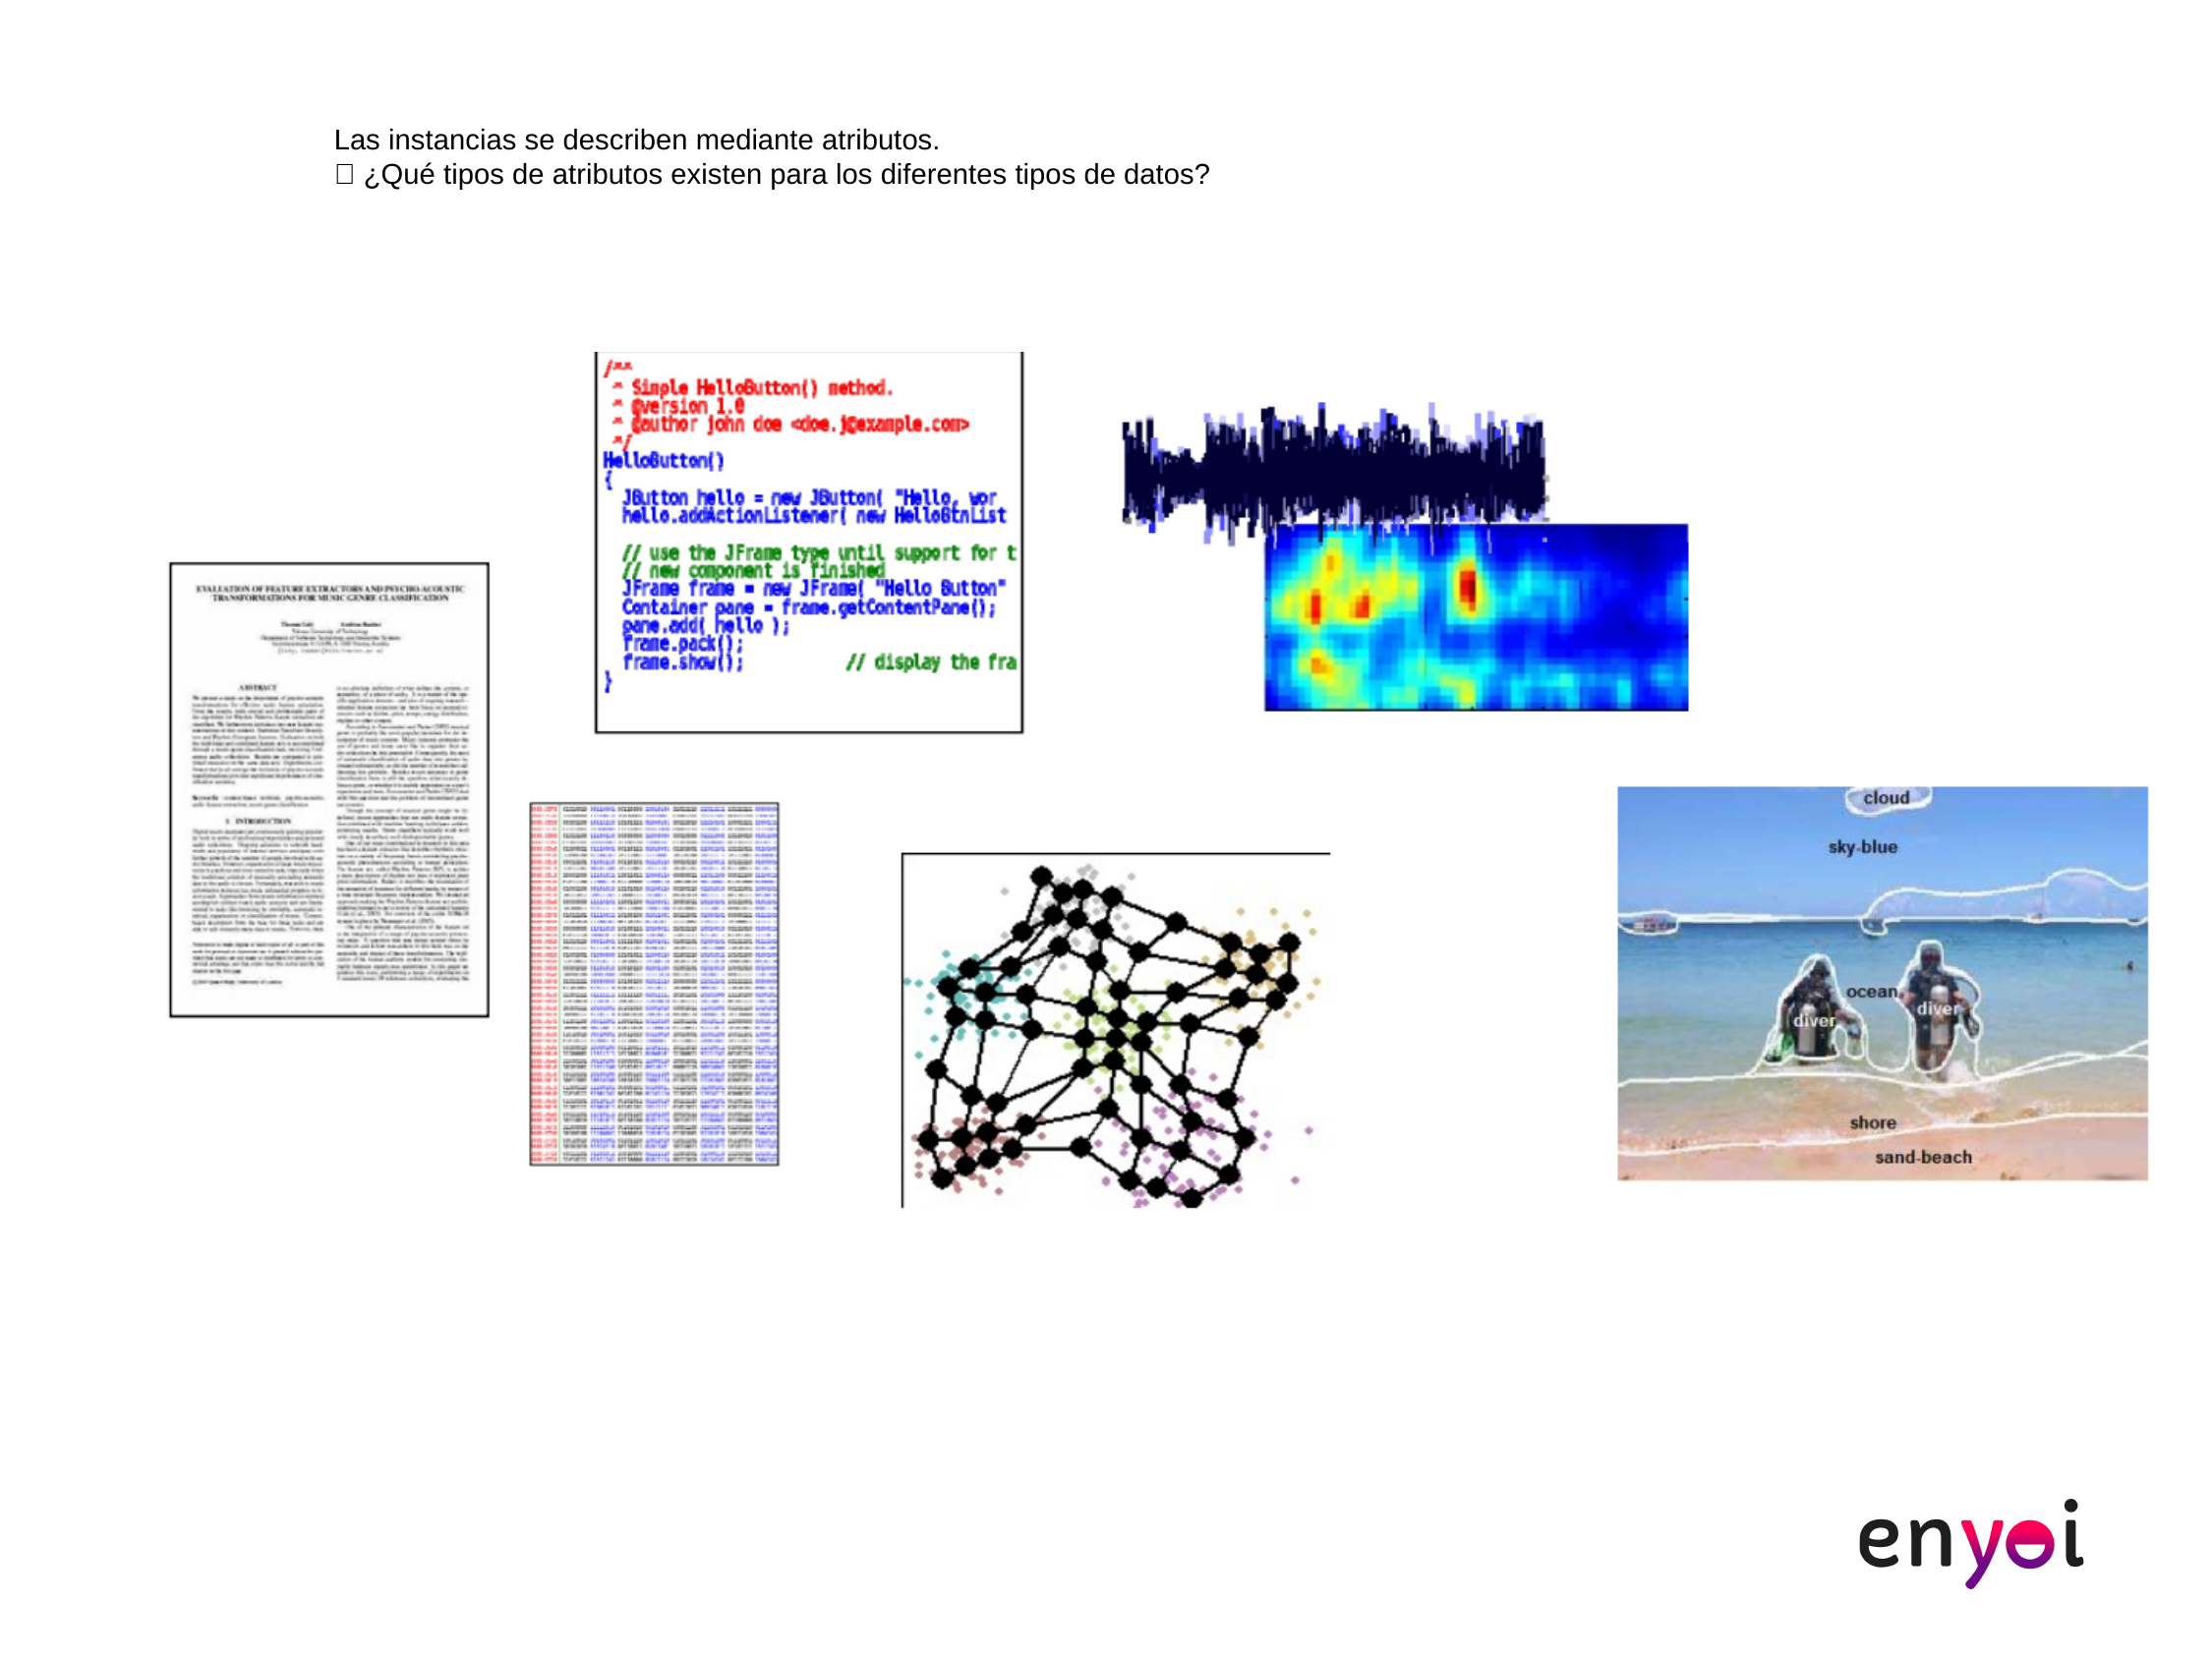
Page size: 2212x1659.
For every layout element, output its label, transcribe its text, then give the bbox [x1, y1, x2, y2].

picture [148, 351, 2212, 1248]
text_box [1859, 1499, 2084, 1589]
text_box Las instancias se describen mediante atributos.  ¿Qué tipos de atributos existen para los diferentes tipos de datos? [320, 113, 1800, 198]
